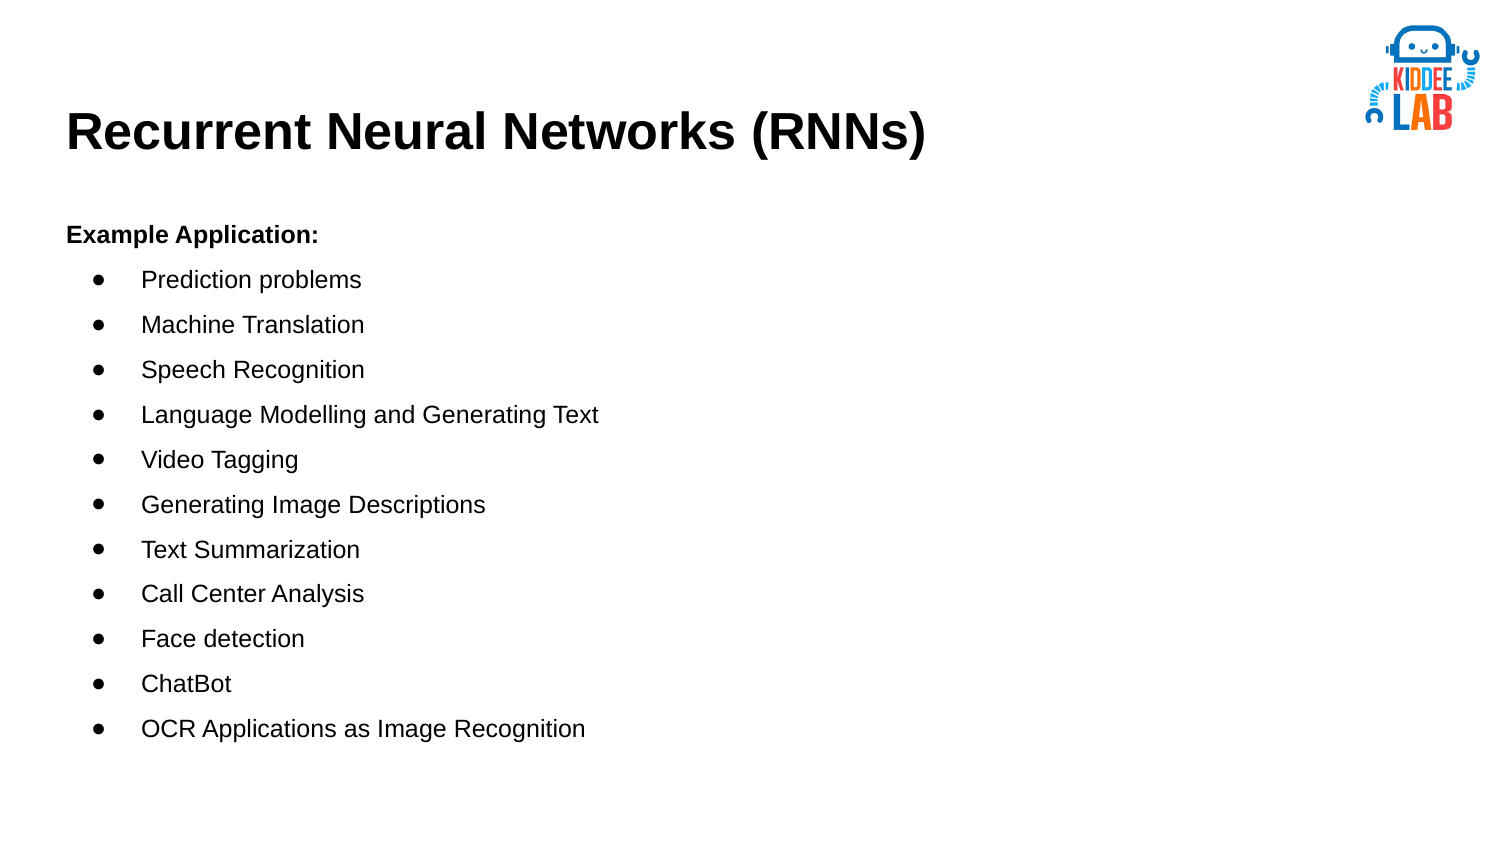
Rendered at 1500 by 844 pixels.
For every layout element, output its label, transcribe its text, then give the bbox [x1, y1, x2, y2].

title Recurrent Neural Networks (RNNs) [51, 72, 1449, 167]
picture [1363, 19, 1481, 137]
list Example Application: Prediction problems Machine Translation Speech Recognition Language Modelling and Generating Text Video Tagging Generating Image Descriptions Text Summarization Call Center Analysis Face detection ChatBot OCR Applications as Image Recognition [51, 189, 1449, 750]
